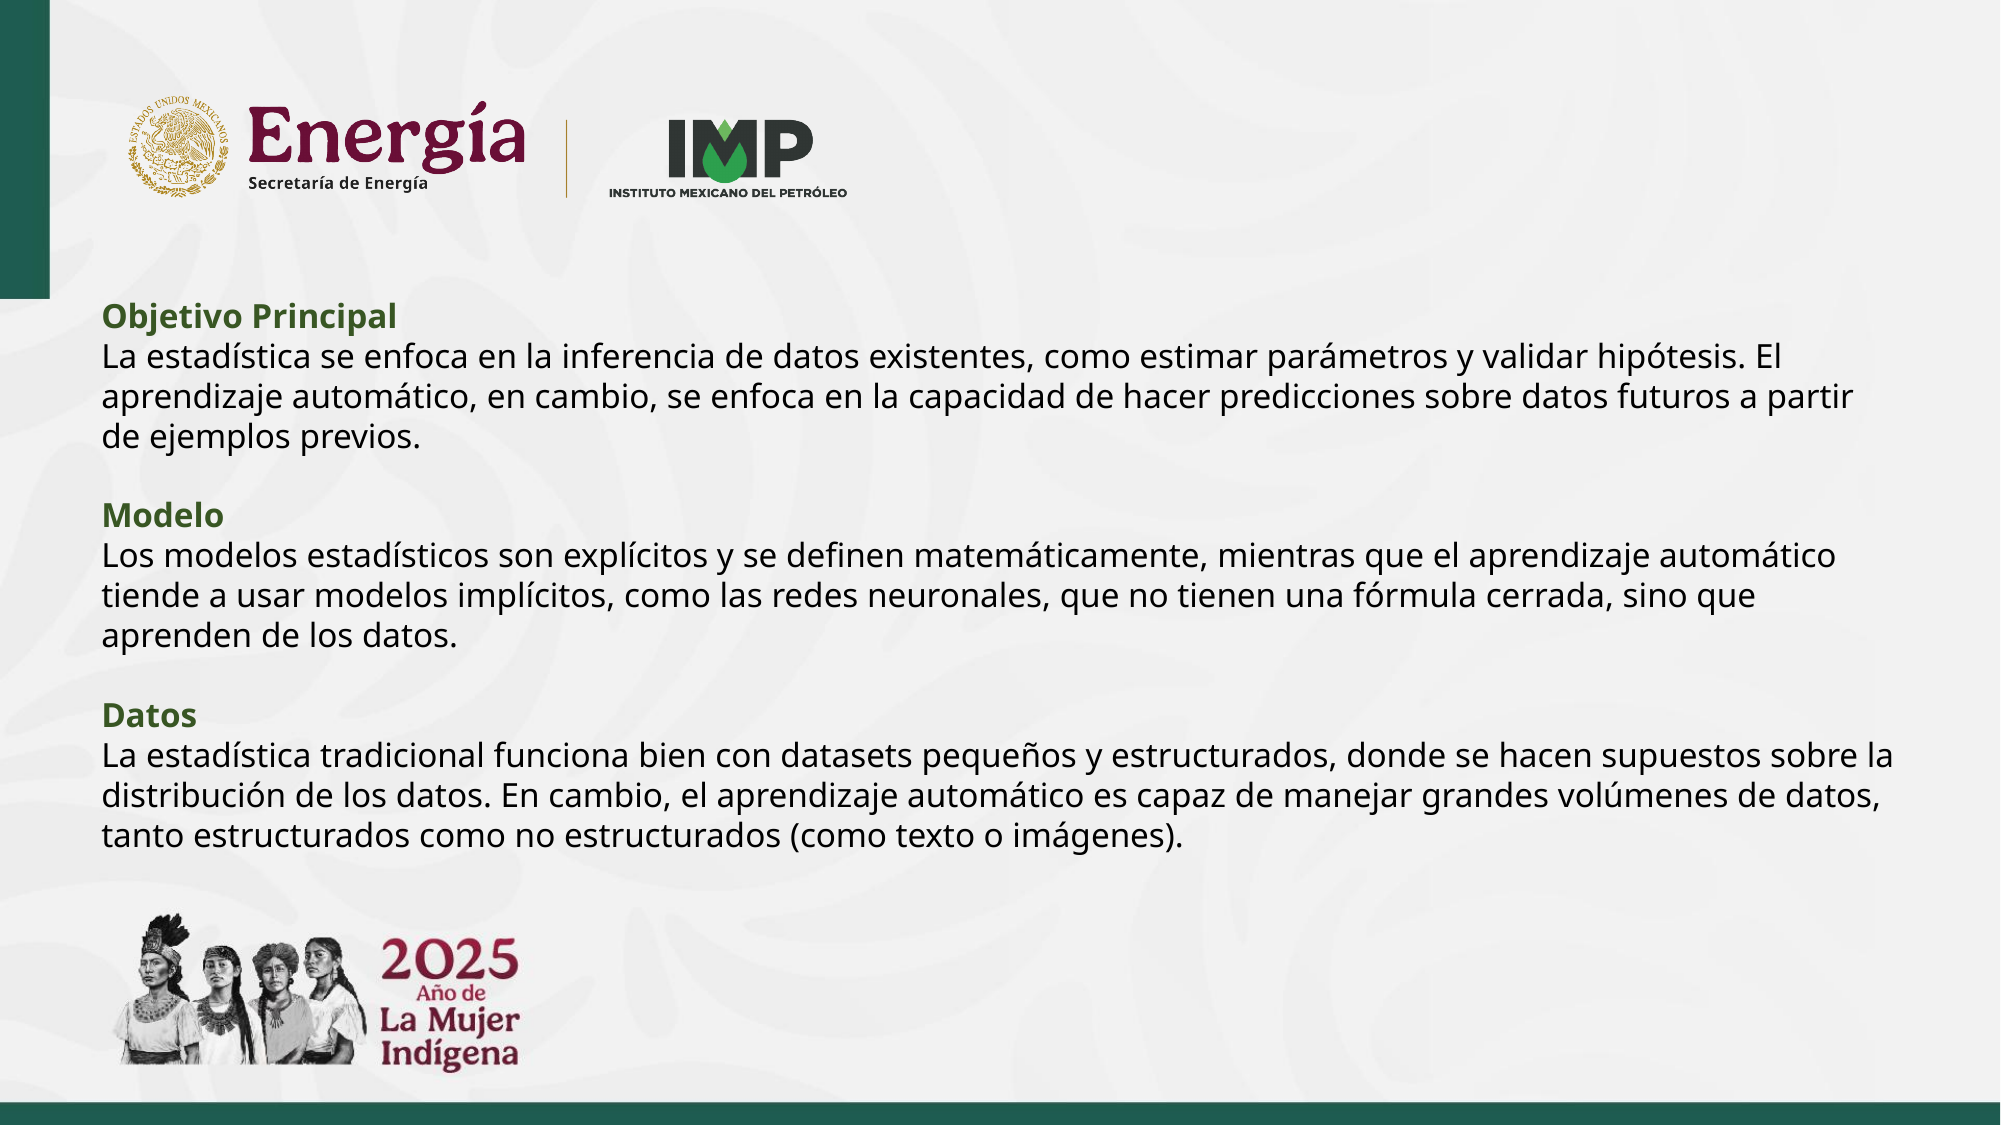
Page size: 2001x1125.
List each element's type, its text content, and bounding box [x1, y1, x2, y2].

picture [0, 0, 2001, 1125]
text_box Objetivo Principal La estadística se enfoca en la inferencia de datos existentes, como estimar parámetros y validar hipótesis. El aprendizaje automático, en cambio, se enfoca en la capacidad de hacer predicciones sobre datos futuros a partir de ejemplos previos. Modelo Los modelos estadísticos son explícitos y se definen matemáticamente, mientras que el aprendizaje automático tiende a usar modelos implícitos, como las redes neuronales, que no tienen una fórmula cerrada, sino que aprenden de los datos. Datos La estadística tradicional funciona bien con datasets pequeños y estructurados, donde se hacen supuestos sobre la distribución de los datos. En cambio, el aprendizaje automático es capaz de manejar grandes volúmenes de datos, tanto estructurados como no estructurados (como texto o imágenes). [86, 287, 1914, 862]
